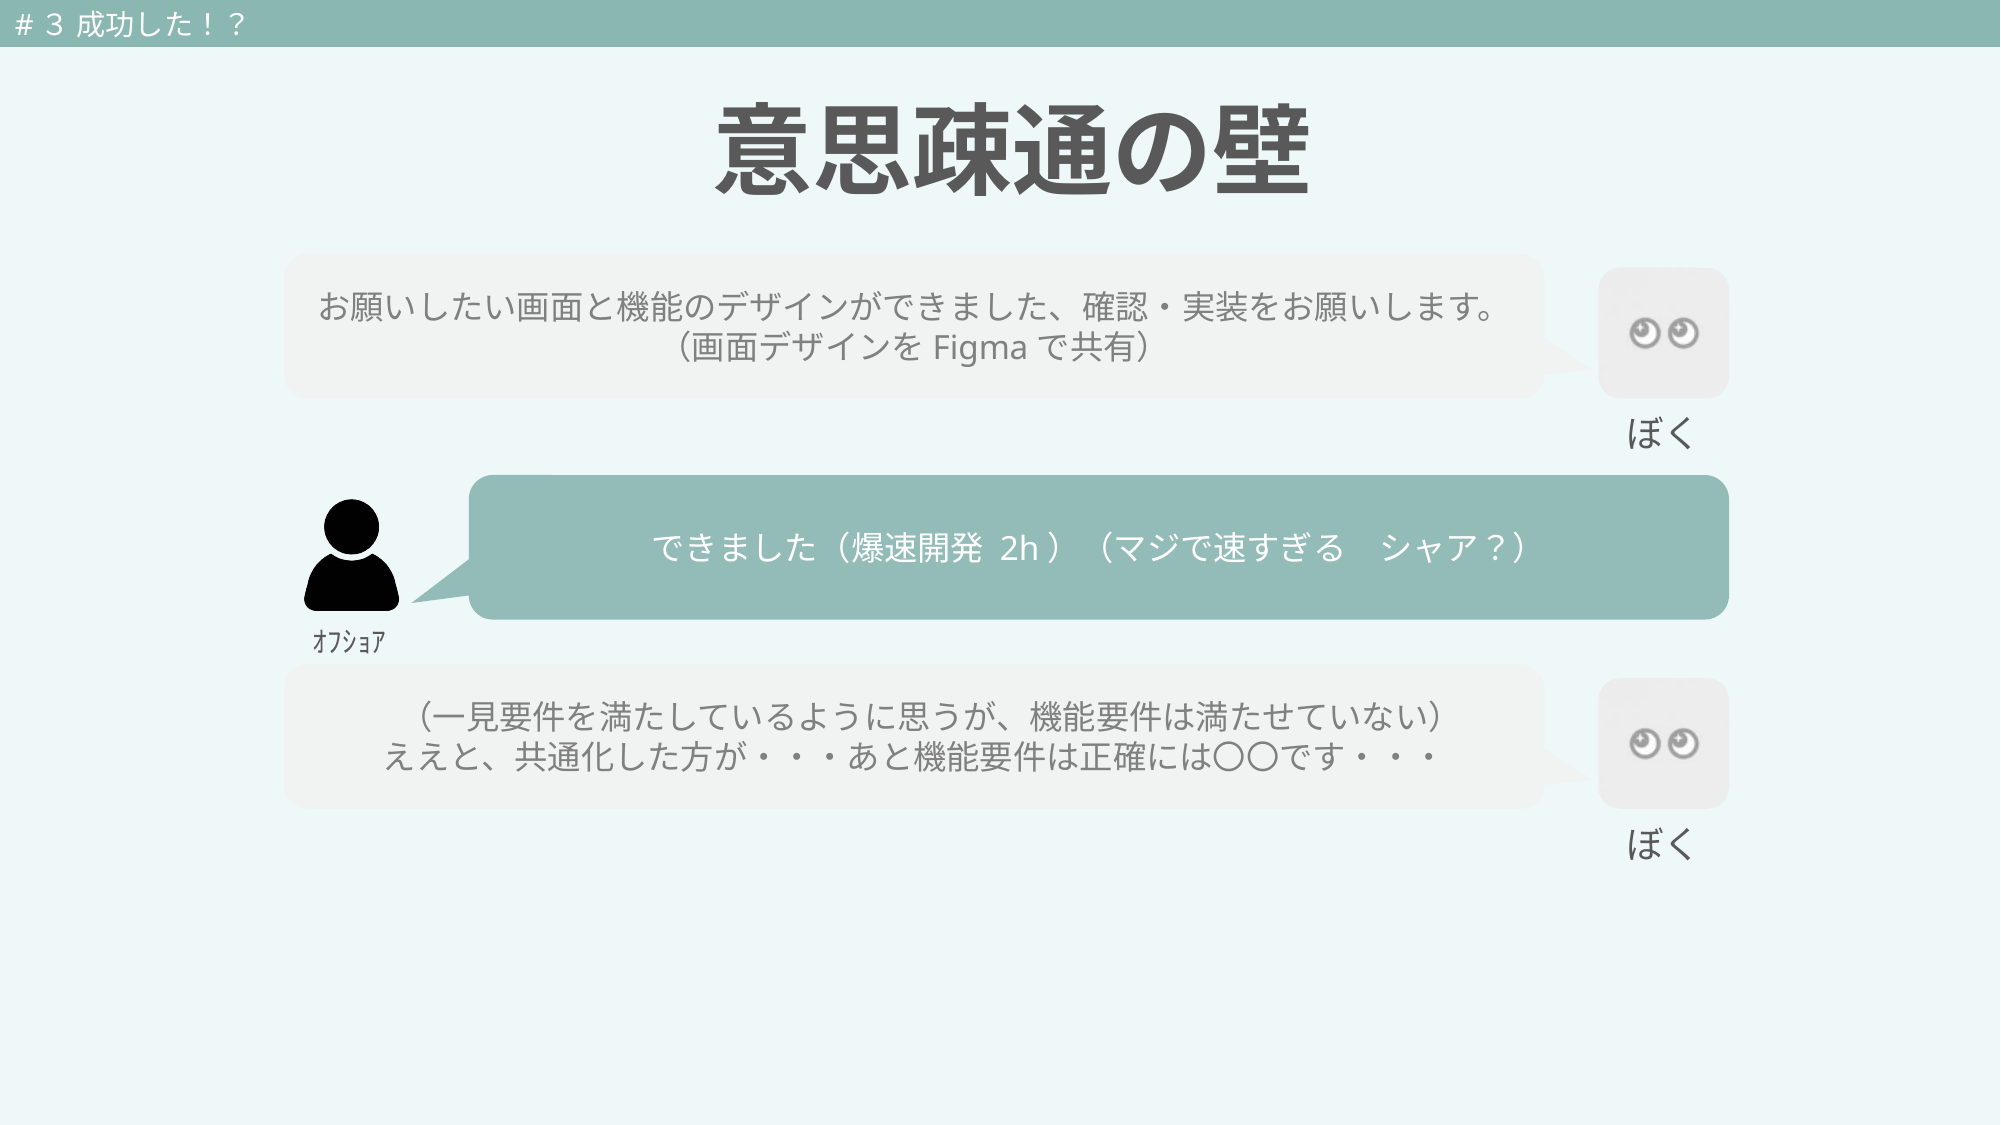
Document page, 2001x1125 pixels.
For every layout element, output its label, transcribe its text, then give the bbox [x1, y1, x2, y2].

picture [1598, 267, 1730, 399]
text_box ぼく [1598, 818, 1729, 876]
text_box #３ 成功した！？ [0, 0, 2000, 48]
text_box できました（爆速開発 2h）（マジで速すぎる シャア？） [436, 473, 1731, 621]
picture [1598, 678, 1730, 809]
text_box （一見要件を満たしているように思うが、機能要件は満たせていない） ええと、共通化した方が・・・あと機能要件は正確には〇〇です・・・ [283, 663, 1596, 810]
text_box 意思疎通の壁 [149, 48, 1875, 265]
picture [267, 470, 436, 640]
text_box ぼく [1598, 408, 1729, 466]
text_box ｵﾌｼｮｱ [297, 640, 406, 665]
text_box お願いしたい画面と機能のデザインができました、確認・実装をお願いします。 （画面デザインをFigmaで共有） [283, 252, 1596, 400]
